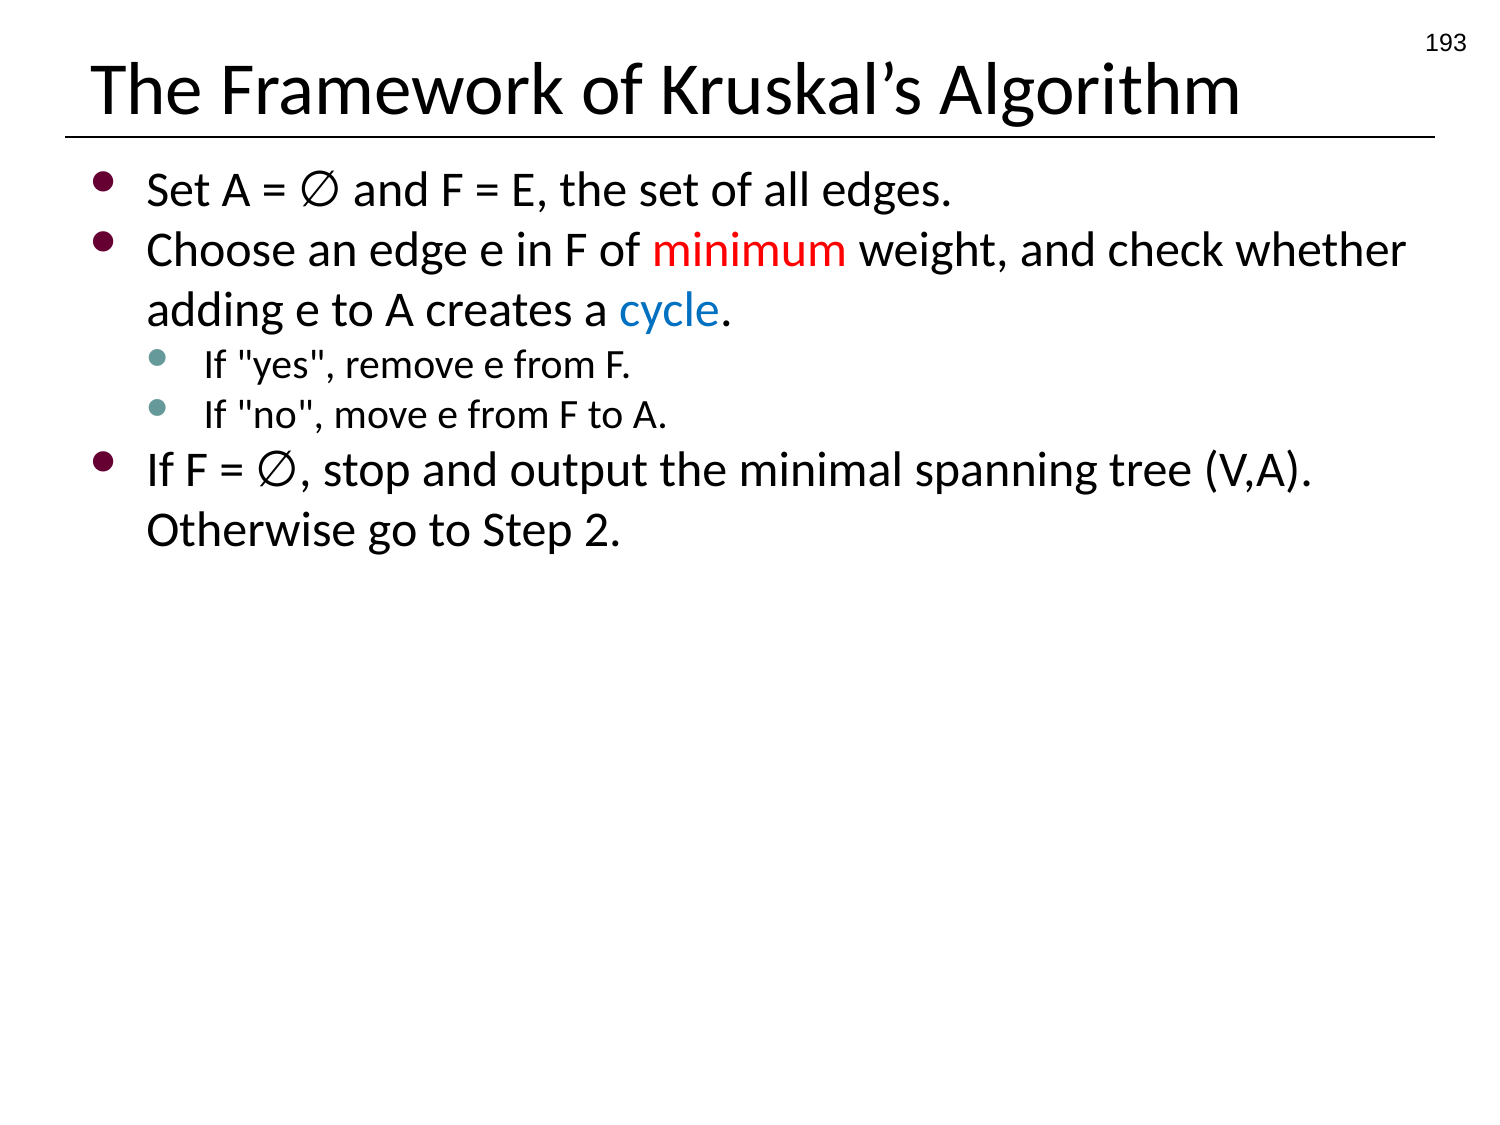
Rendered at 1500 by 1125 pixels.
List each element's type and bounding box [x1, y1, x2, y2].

title [75, 20, 1425, 138]
list [75, 148, 1425, 1094]
slide_number [1131, 18, 1483, 62]
